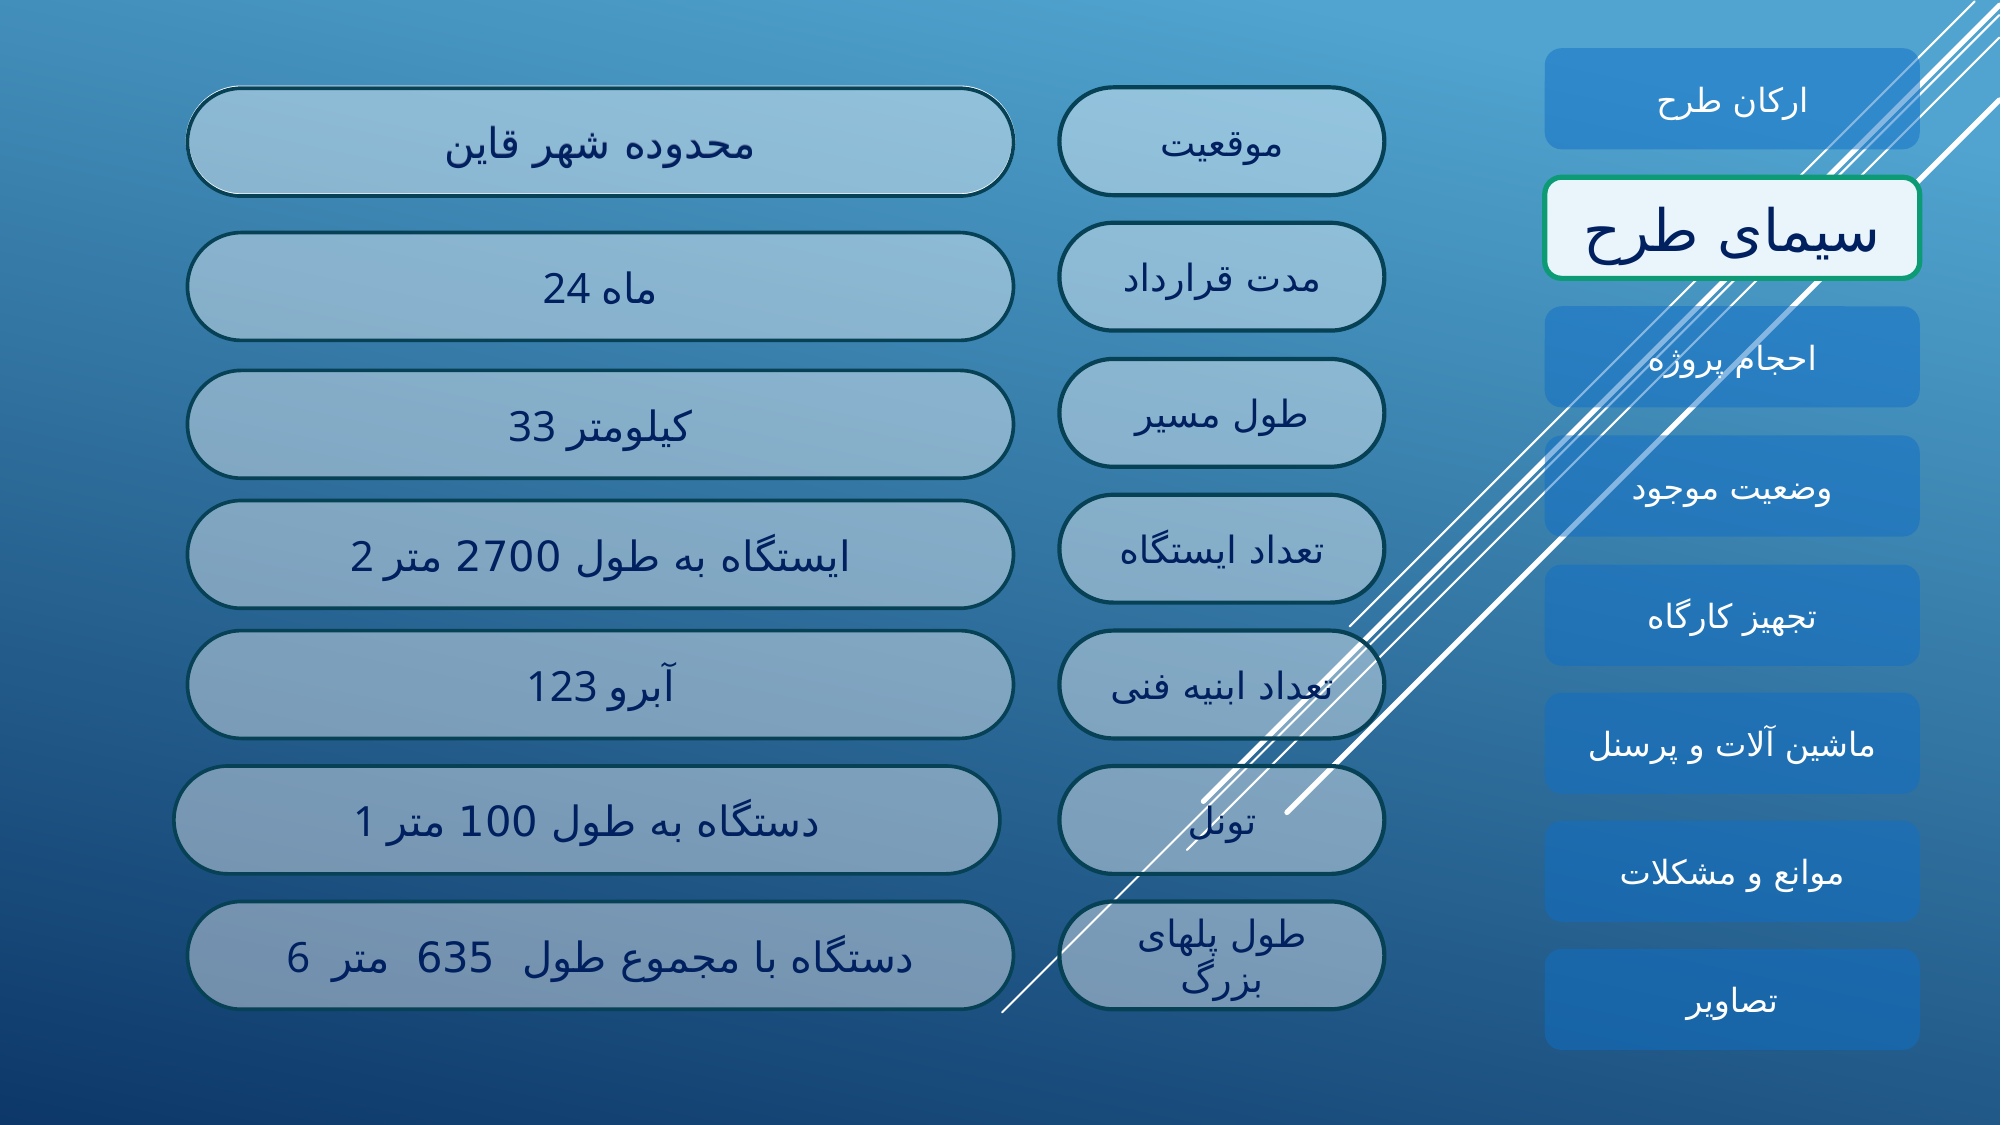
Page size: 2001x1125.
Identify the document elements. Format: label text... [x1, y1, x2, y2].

text_box موقعیت [1058, 86, 1386, 197]
text_box ماشین آلات و پرسنل [1543, 691, 1922, 796]
text_box تعداد ابنیه فنی [1058, 629, 1386, 740]
text_box 6 دستگاه با مجموع طول 635 متر [186, 900, 1015, 1011]
text_box موانع و مشکلات [1543, 819, 1922, 924]
text_box تصاویر [1543, 947, 1922, 1052]
text_box مدت قرارداد [1058, 221, 1386, 332]
text_box 2 ایستگاه به طول 2700 متر [186, 499, 1015, 610]
text_box ارکان طرح [1543, 46, 1922, 151]
text_box 1 دستگاه به طول 100 متر [172, 764, 1002, 876]
text_box وضعیت موجود [1543, 434, 1922, 538]
text_box سیمای طرح [1543, 175, 1922, 280]
text_box 24 ماه [186, 231, 1015, 342]
text_box تونل [1058, 764, 1386, 876]
text_box 33 کیلومتر [186, 369, 1015, 480]
text_box محدوده شهر قاین [186, 86, 1015, 198]
text_box طول مسیر [1058, 357, 1386, 469]
text_box تجهیز کارگاه [1543, 563, 1922, 668]
text_box احجام پروژه [1543, 304, 1922, 409]
text_box طول پلهای بزرگ [1058, 900, 1386, 1011]
text_box 123 آبرو [186, 629, 1015, 740]
text_box تعداد ایستگاه [1058, 493, 1386, 604]
